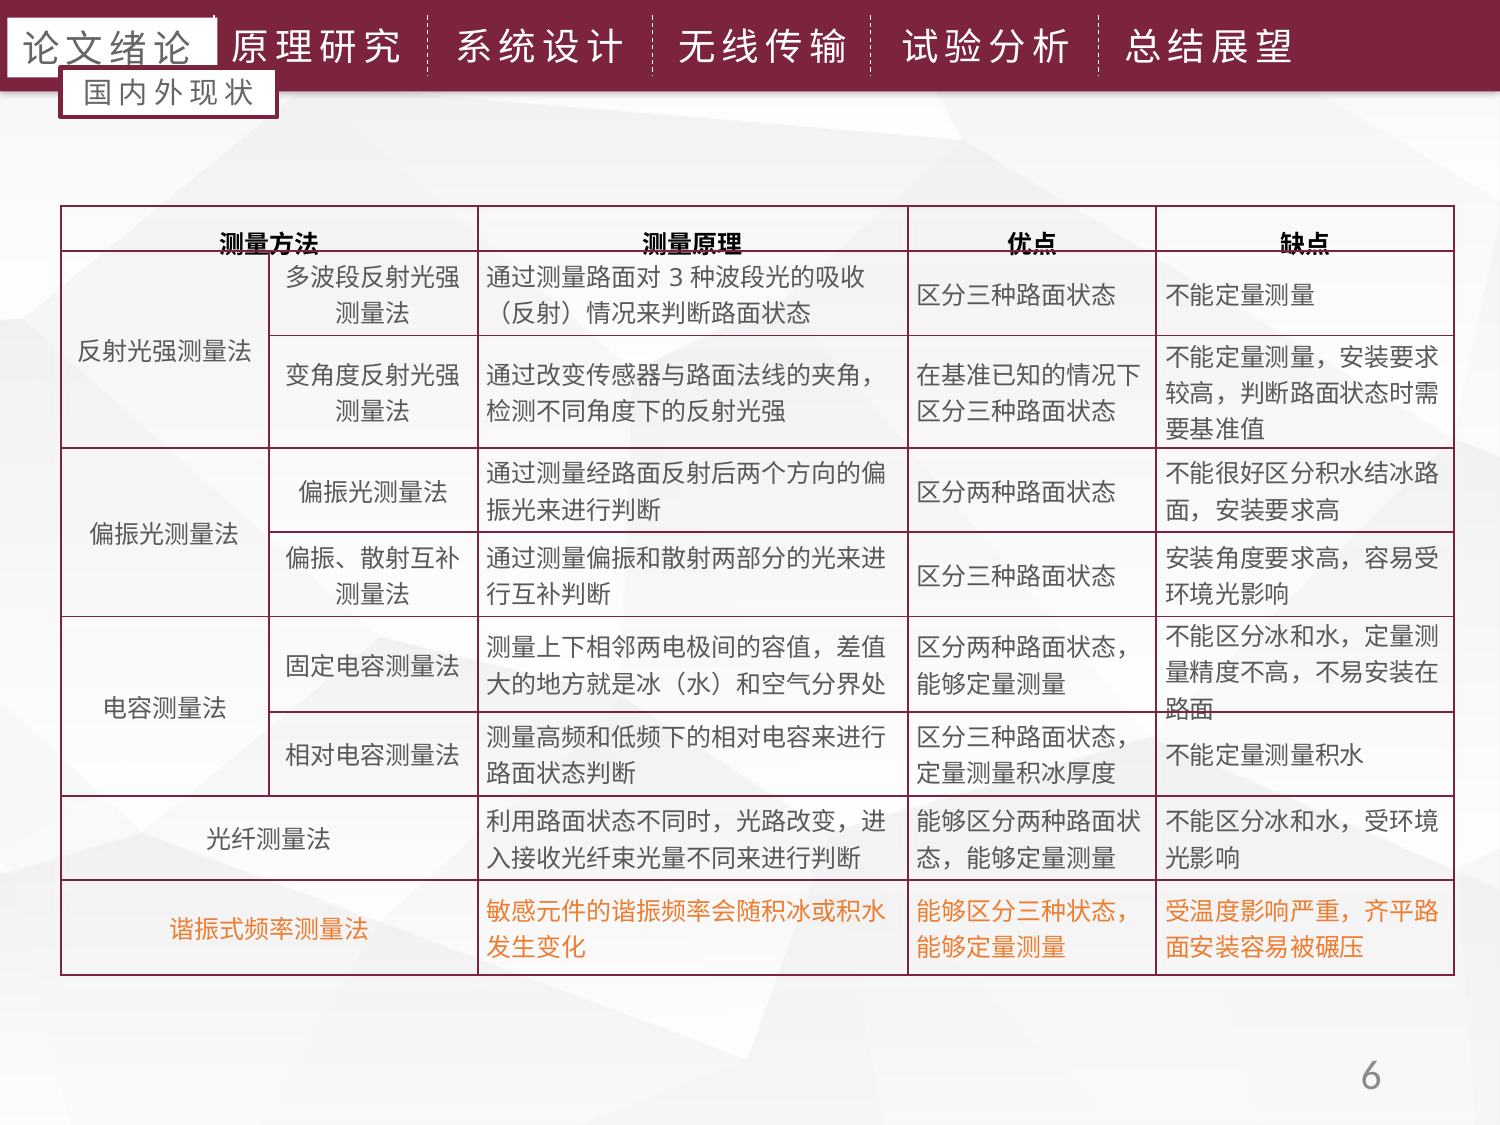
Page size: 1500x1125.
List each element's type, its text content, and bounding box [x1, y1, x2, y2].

table_cell 通过测量经路面反射后两个方向的偏振光来进行判断 [479, 449, 907, 531]
table_cell 安装角度要求高，容易受环境光影响 [1157, 533, 1453, 616]
table_cell 区分三种路面状态 [909, 533, 1155, 616]
table_cell 测量高频和低频下的相对电容来进行路面状态判断 [479, 713, 907, 795]
table_cell 不能很好区分积水结冰路面，安装要求高 [1157, 449, 1453, 531]
table_cell 区分三种路面状态，定量测量积冰厚度 [909, 713, 1155, 795]
table_cell 偏振光测量法 [270, 449, 477, 531]
table_cell 能够区分三种状态，能够定量测量 [909, 881, 1155, 974]
text_box 国内外现状 [60, 67, 277, 117]
picture [0, 92, 1500, 1125]
table_cell 偏振、散射互补测量法 [270, 533, 477, 616]
text_box 无线传输 [663, 15, 870, 76]
text_box 原理研究 [217, 15, 427, 76]
table_cell 变角度反射光强测量法 [270, 336, 477, 447]
table_header 测量原理 [479, 207, 907, 250]
table_cell 不能定量测量积水 [1157, 713, 1453, 795]
table_cell 不能定量测量 [1157, 252, 1453, 335]
table_cell 利用路面状态不同时，光路改变，进入接收光纤束光量不同来进行判断 [479, 797, 907, 879]
table_cell 通过测量偏振和散射两部分的光来进行互补判断 [479, 533, 907, 616]
table_cell 通过改变传感器与路面法线的夹角，检测不同角度下的反射光强 [479, 336, 907, 447]
table_cell 通过测量路面对3种波段光的吸收（反射）情况来判断路面状态 [479, 252, 907, 335]
text_box 论文绪论 [7, 17, 213, 78]
table_header 测量方法 [62, 207, 477, 250]
text_box 试验分析 [886, 15, 1098, 76]
table_cell 不能定量测量，安装要求较高，判断路面状态时需要基准值 [1157, 336, 1453, 447]
table_cell 区分三种路面状态 [909, 252, 1155, 335]
table_cell 受温度影响严重，齐平路面安装容易被碾压 [1157, 881, 1453, 974]
text_box 系统设计 [440, 15, 652, 76]
table_cell 谐振式频率测量法 [62, 881, 477, 974]
text_box 总结展望 [1109, 15, 1322, 76]
table_cell 多波段反射光强测量法 [270, 252, 477, 335]
table_cell 区分两种路面状态 [909, 449, 1155, 531]
table_cell 敏感元件的谐振频率会随积冰或积水发生变化 [479, 881, 907, 974]
text_box [0, 0, 1500, 92]
table_cell 不能区分冰和水，定量测量精度不高，不易安装在路面 [1157, 617, 1453, 711]
table_cell 测量上下相邻两电极间的容值，差值大的地方就是冰（水）和空气分界处 [479, 617, 907, 711]
table_cell 能够区分两种路面状态，能够定量测量 [909, 797, 1155, 879]
table_header 缺点 [1157, 207, 1453, 250]
table_cell 固定电容测量法 [270, 617, 477, 711]
table_cell 不能区分冰和水，受环境光影响 [1157, 797, 1453, 879]
table_cell 相对电容测量法 [270, 713, 477, 795]
table_header 优点 [909, 207, 1155, 250]
table_cell 电容测量法 [62, 617, 268, 795]
table_cell 在基准已知的情况下区分三种路面状态 [909, 336, 1155, 447]
text_box 无线传输 [871, 15, 876, 76]
table_cell 光纤测量法 [62, 797, 477, 879]
table_cell 区分两种路面状态，能够定量测量 [909, 617, 1155, 711]
slide_number 6 [1059, 1042, 1397, 1103]
table_cell 偏振光测量法 [62, 449, 268, 616]
table_cell 反射光强测量法 [62, 252, 268, 447]
